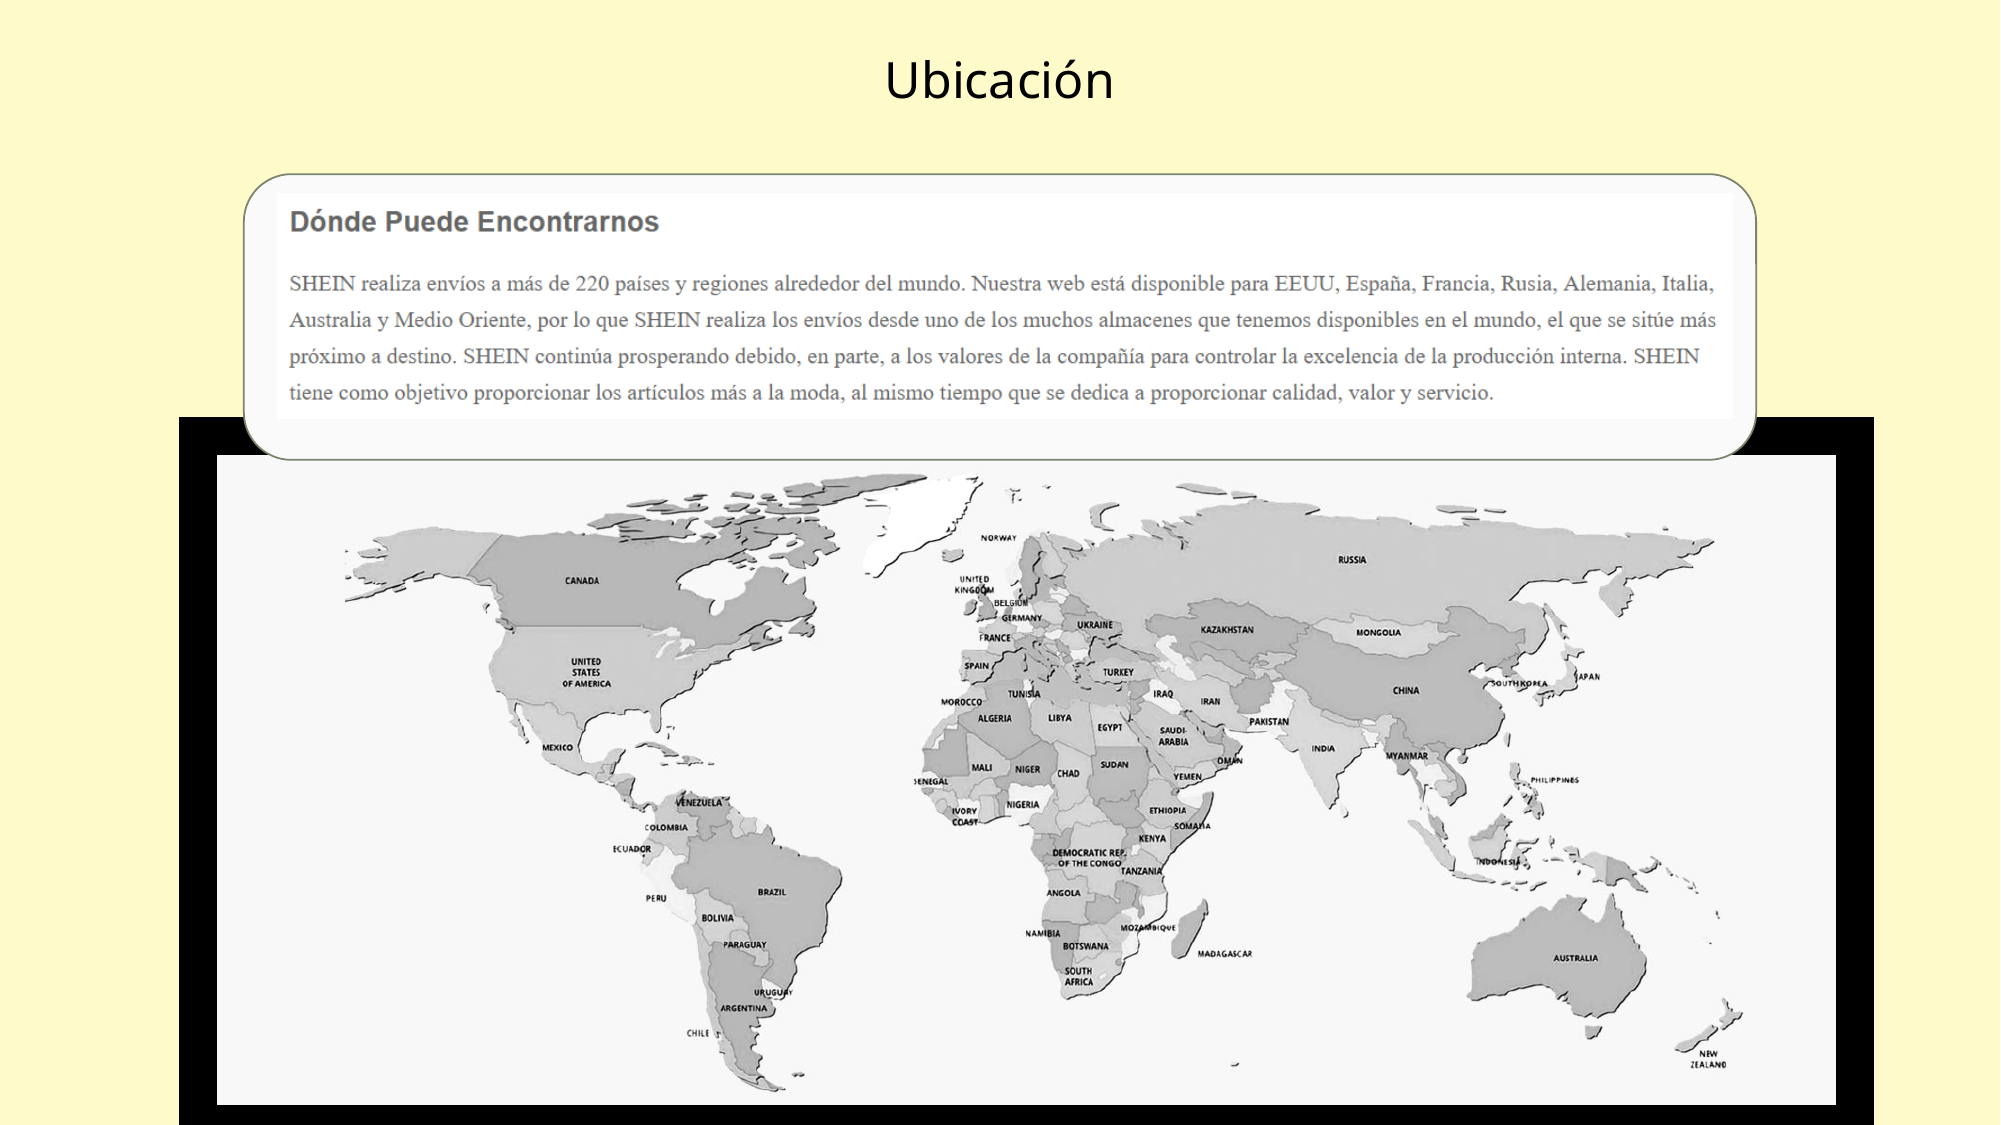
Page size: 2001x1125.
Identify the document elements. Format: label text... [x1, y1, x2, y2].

text_box [242, 173, 1758, 454]
picture [276, 193, 1733, 419]
picture [216, 454, 1837, 1106]
text_box Ubicación [870, 40, 1131, 116]
